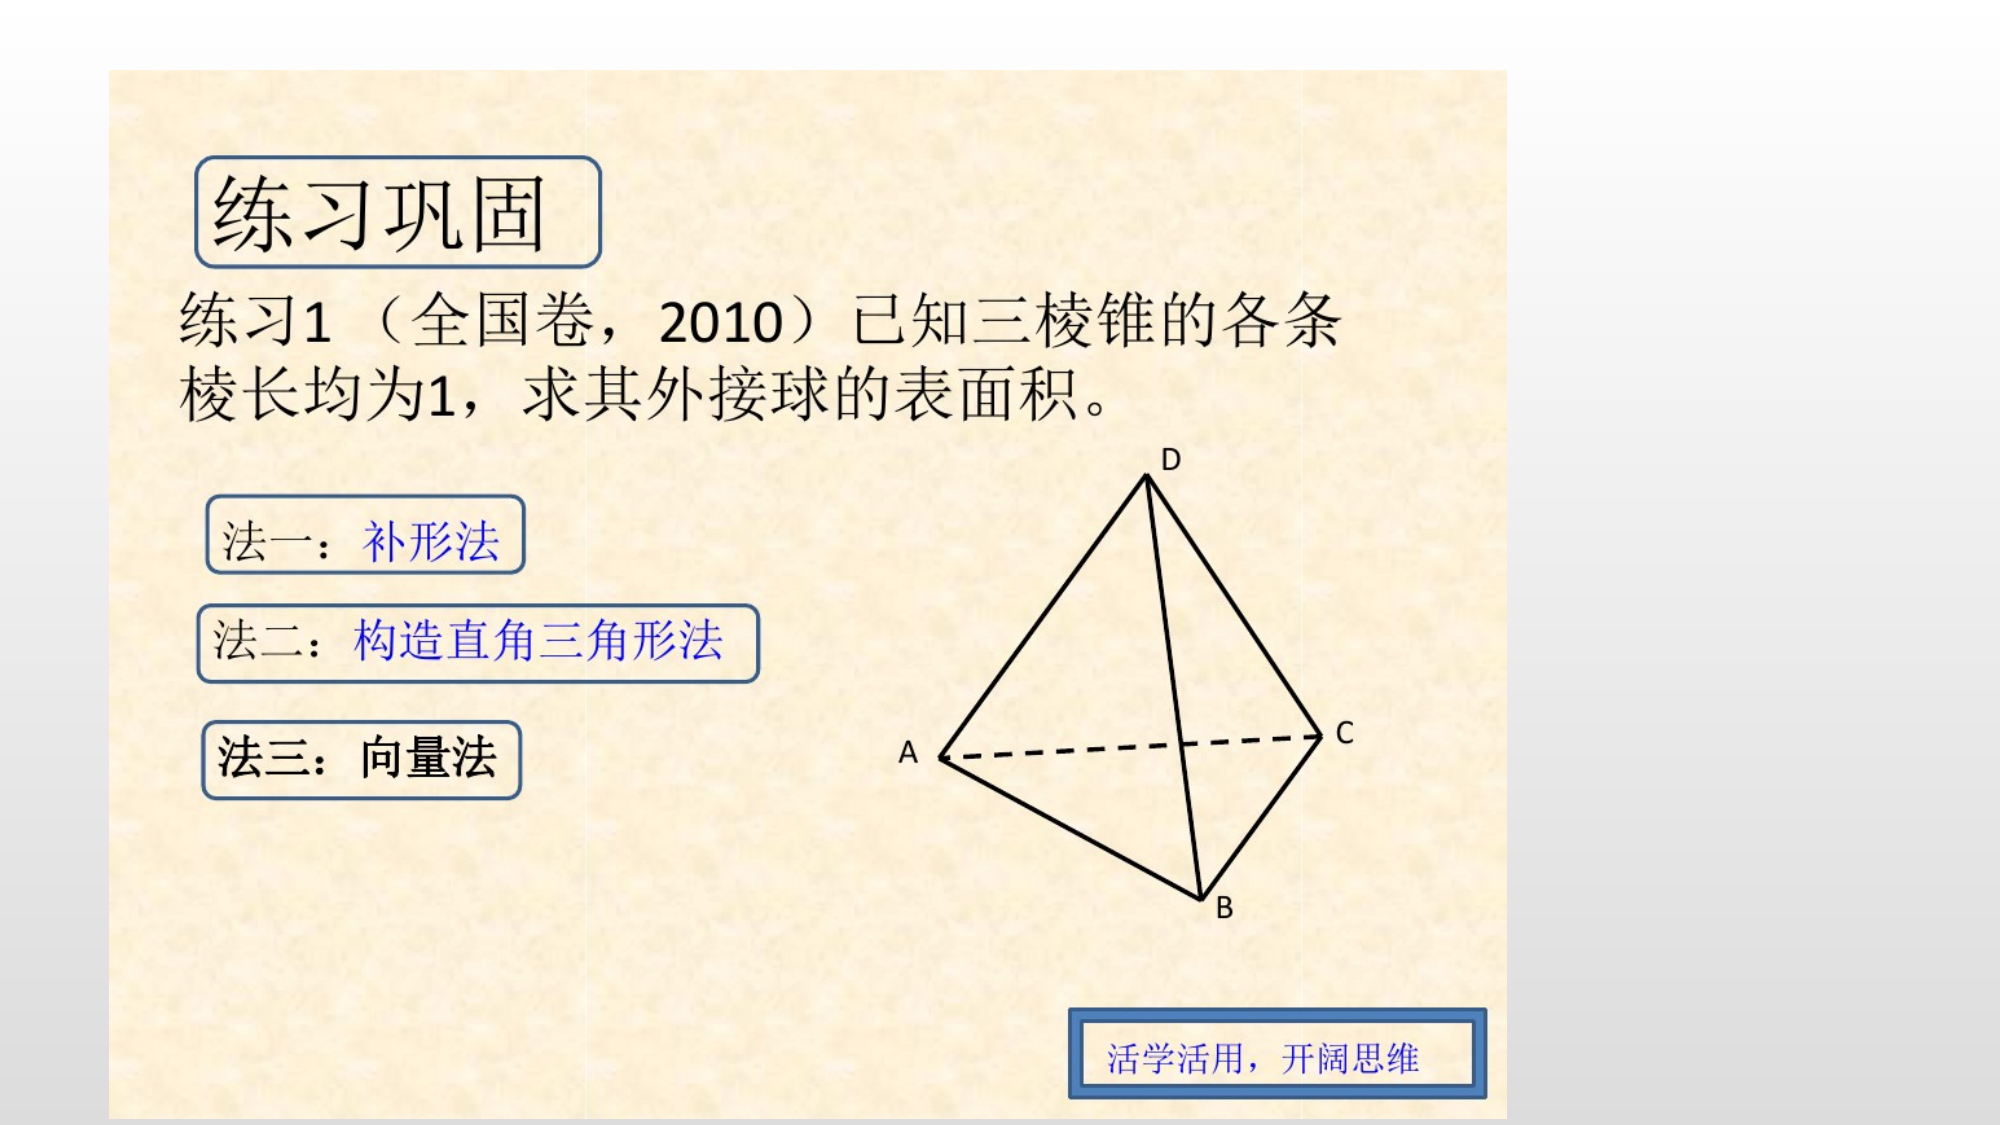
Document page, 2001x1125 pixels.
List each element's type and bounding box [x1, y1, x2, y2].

list [109, 70, 1507, 1119]
